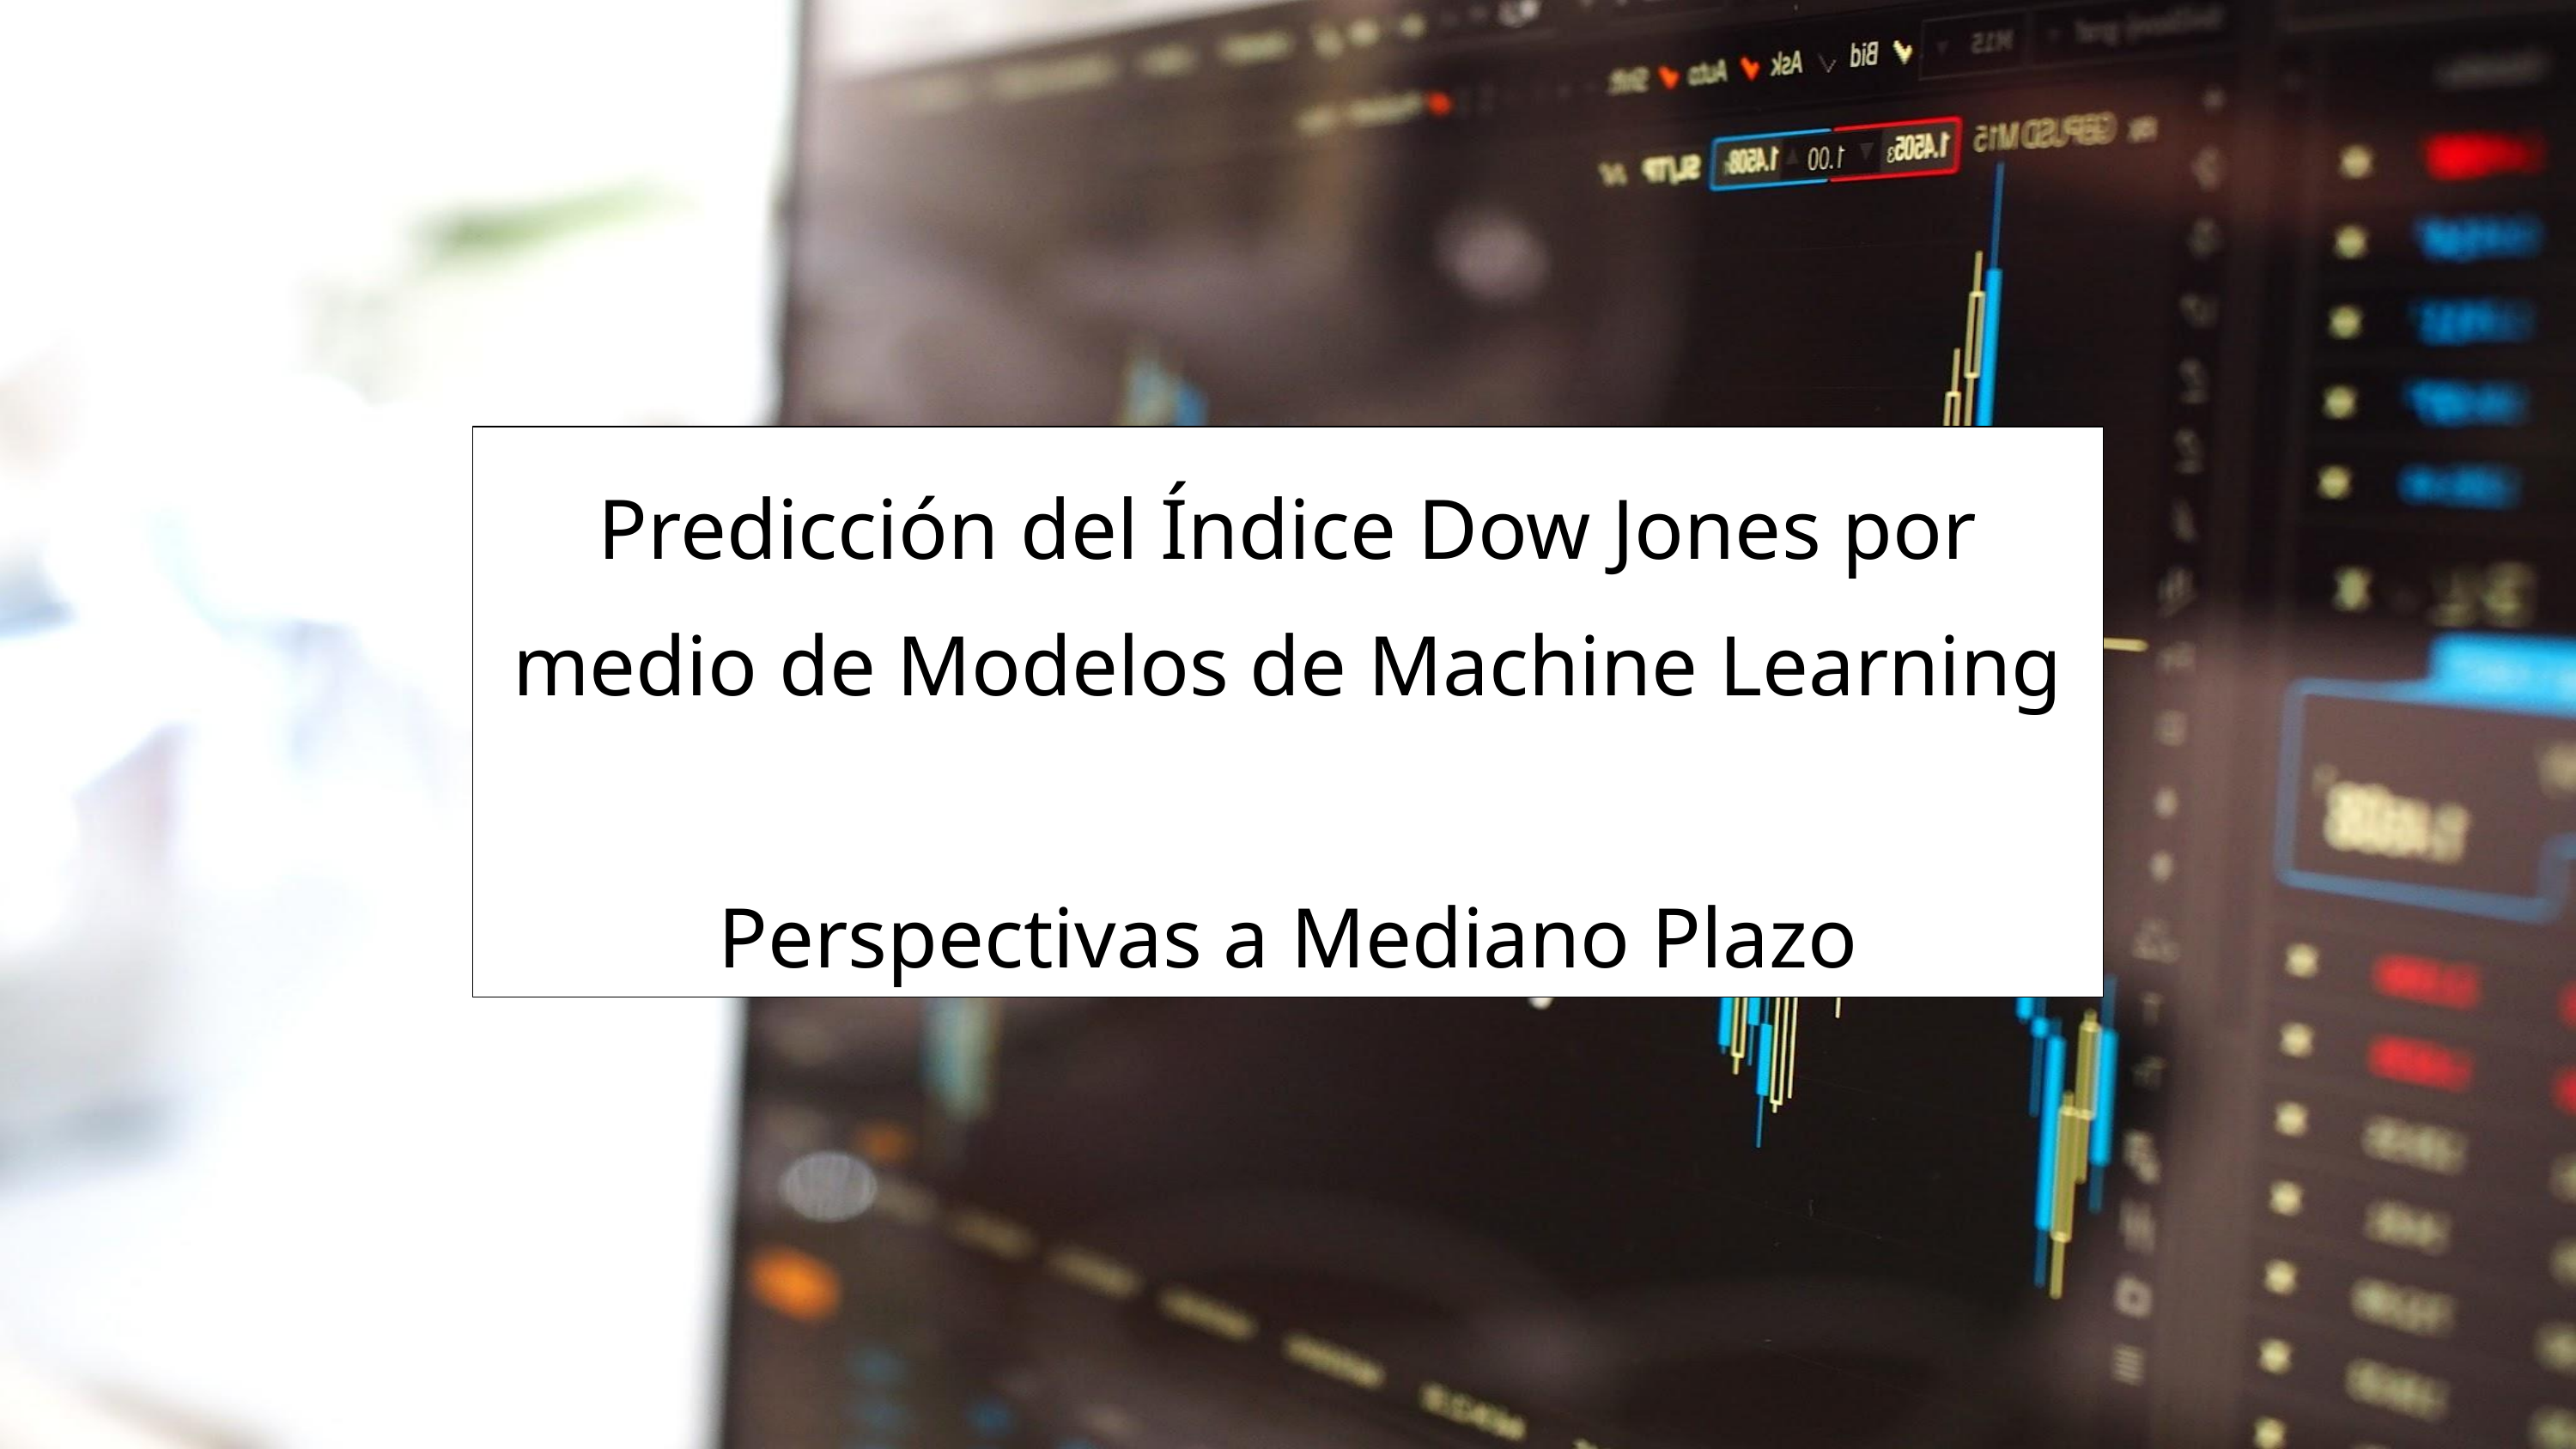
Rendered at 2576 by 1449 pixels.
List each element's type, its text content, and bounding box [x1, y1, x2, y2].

picture [0, 0, 2576, 1449]
text_box Predicción del Índice Dow Jones por medio de Modelos de Machine Learning Perspectivas a Mediano Plazo [472, 427, 2104, 997]
